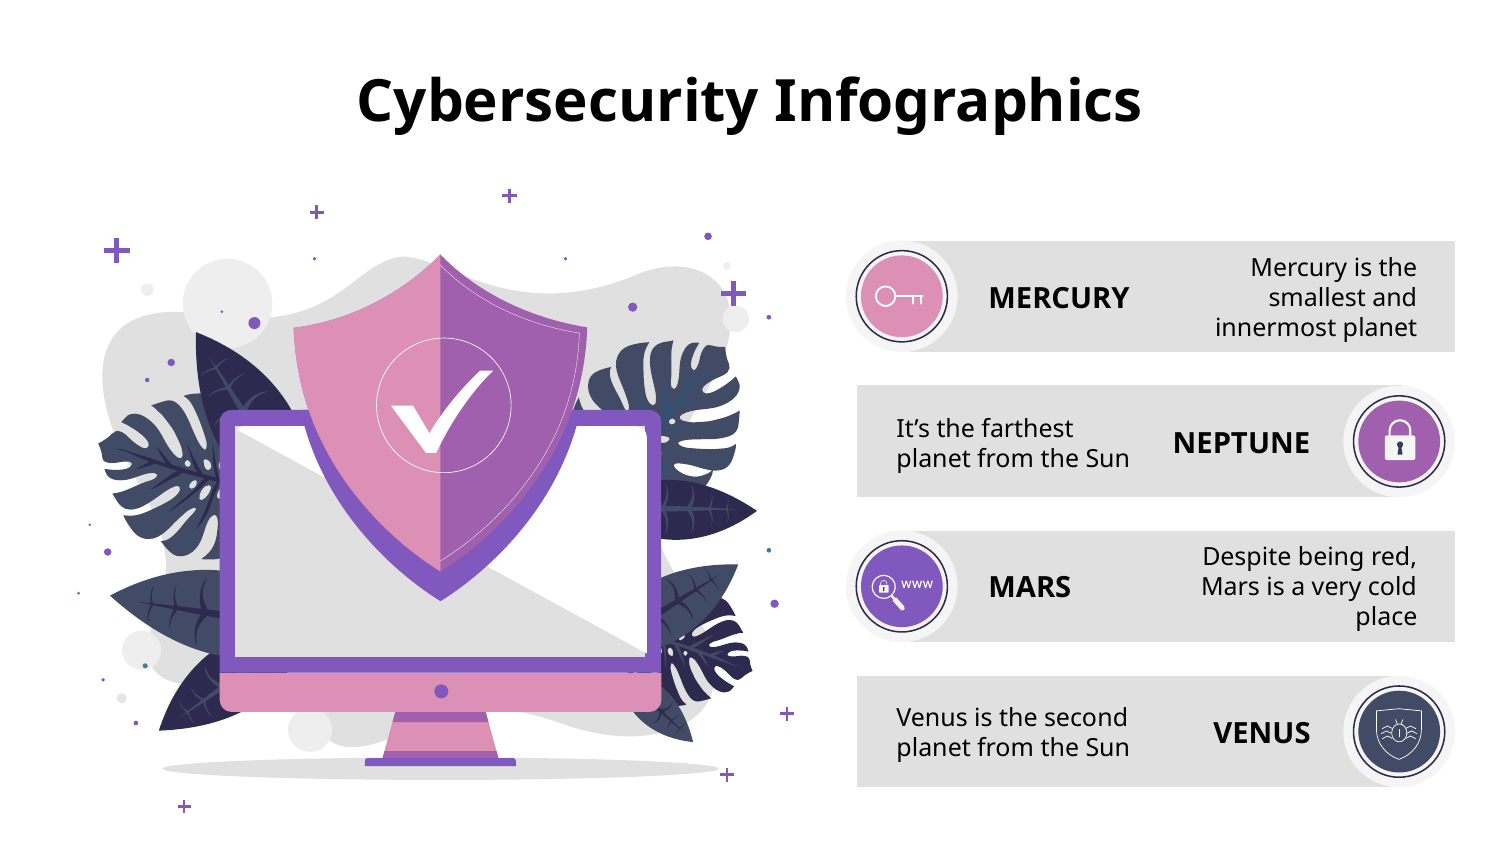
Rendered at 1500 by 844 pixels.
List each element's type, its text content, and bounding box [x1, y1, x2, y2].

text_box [76, 188, 795, 814]
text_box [856, 385, 1456, 498]
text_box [845, 530, 1456, 643]
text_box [845, 240, 1456, 353]
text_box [856, 675, 1456, 788]
title Cybersecurity Infographics [75, 48, 1425, 142]
